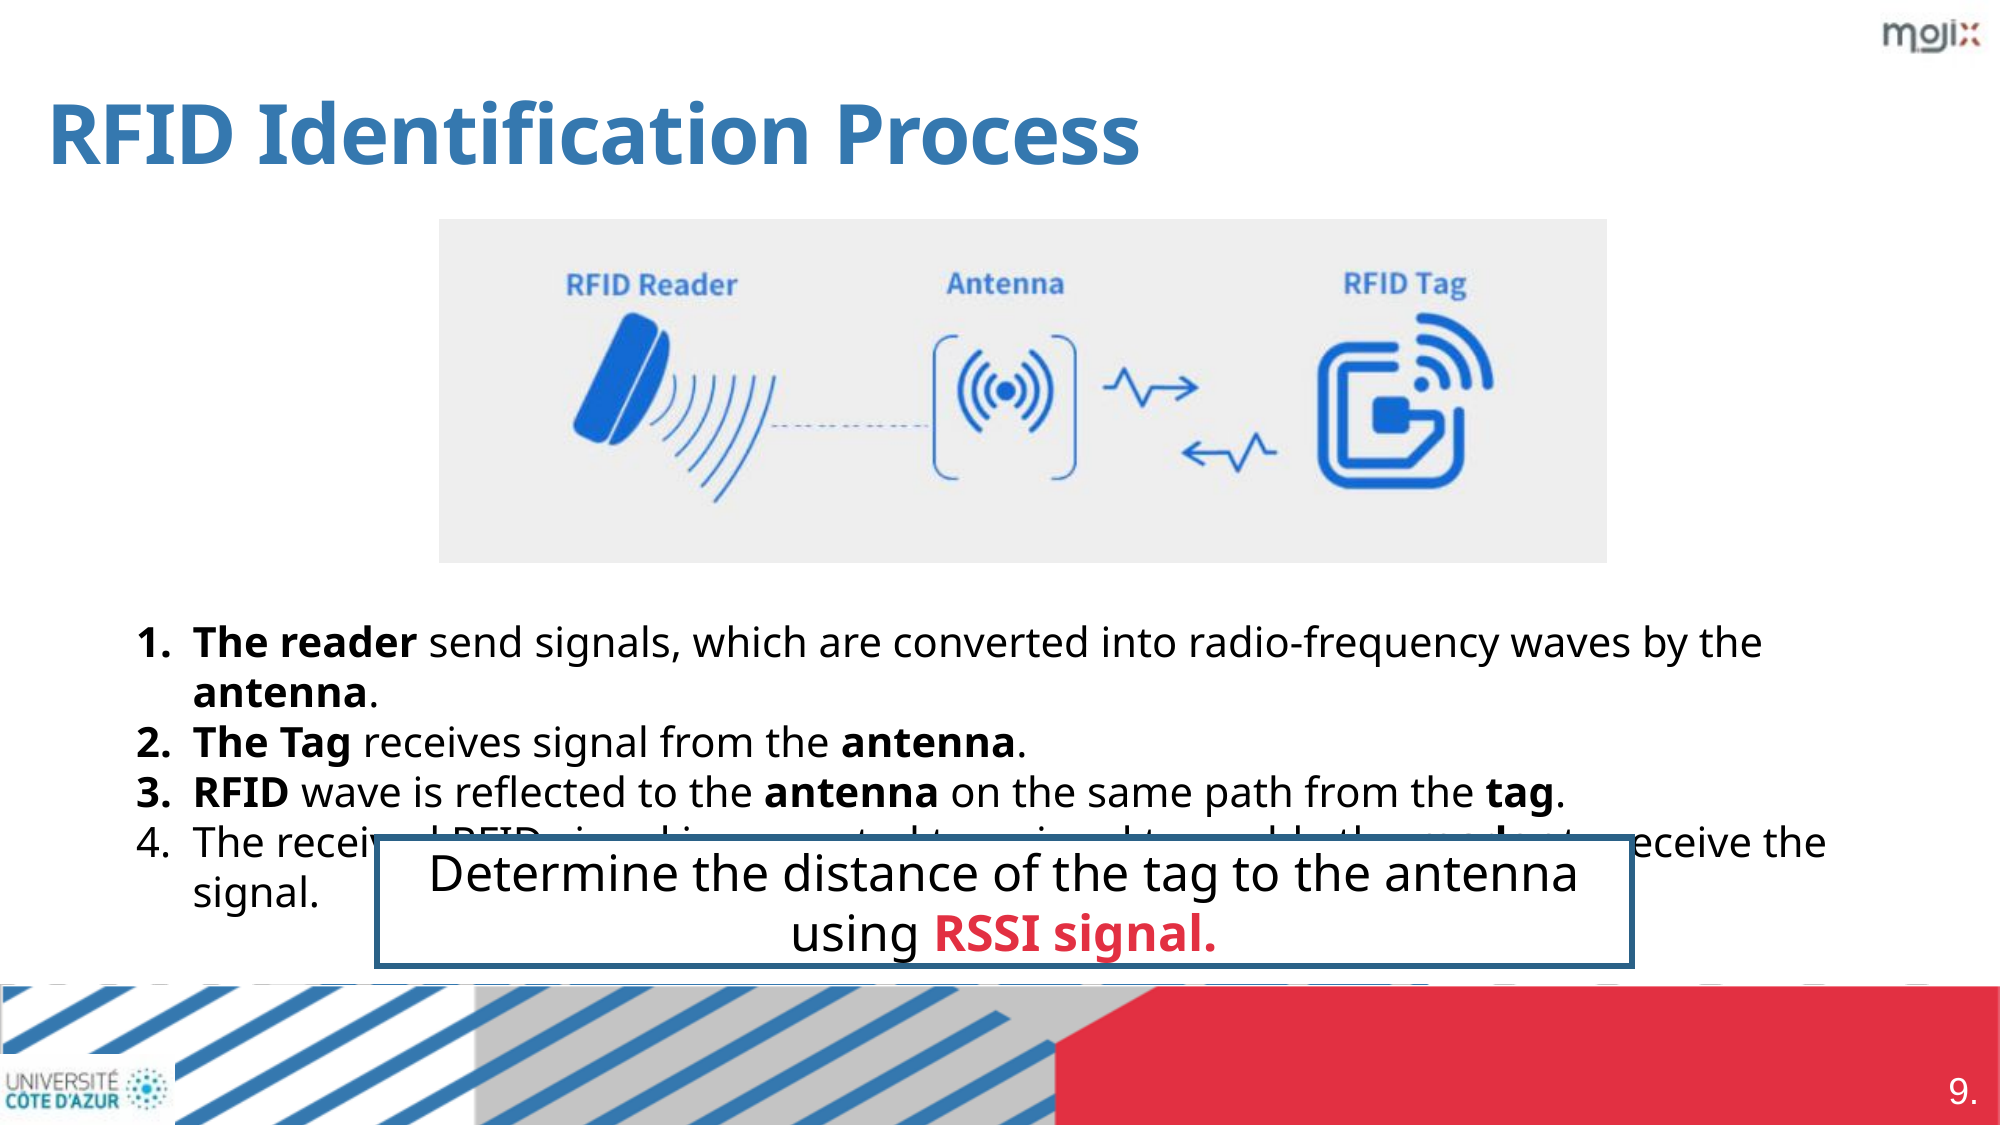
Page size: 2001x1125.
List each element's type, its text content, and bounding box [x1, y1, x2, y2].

text_box The reader send signals, which are converted into radio-frequency waves by the antenna. The Tag receives signal from the antenna. RFID wave is reflected to the antenna on the same path from the tag. The received RFID signal is converted to a signal to enable the reader to receive the signal. [121, 608, 1889, 924]
text_box Determine the distance of the tag to the antenna using RSSI signal. [376, 836, 1633, 967]
picture [1854, 0, 2000, 83]
picture [0, 984, 2000, 1125]
title RFID Identification Process [15, 73, 1174, 268]
picture [439, 219, 1607, 563]
